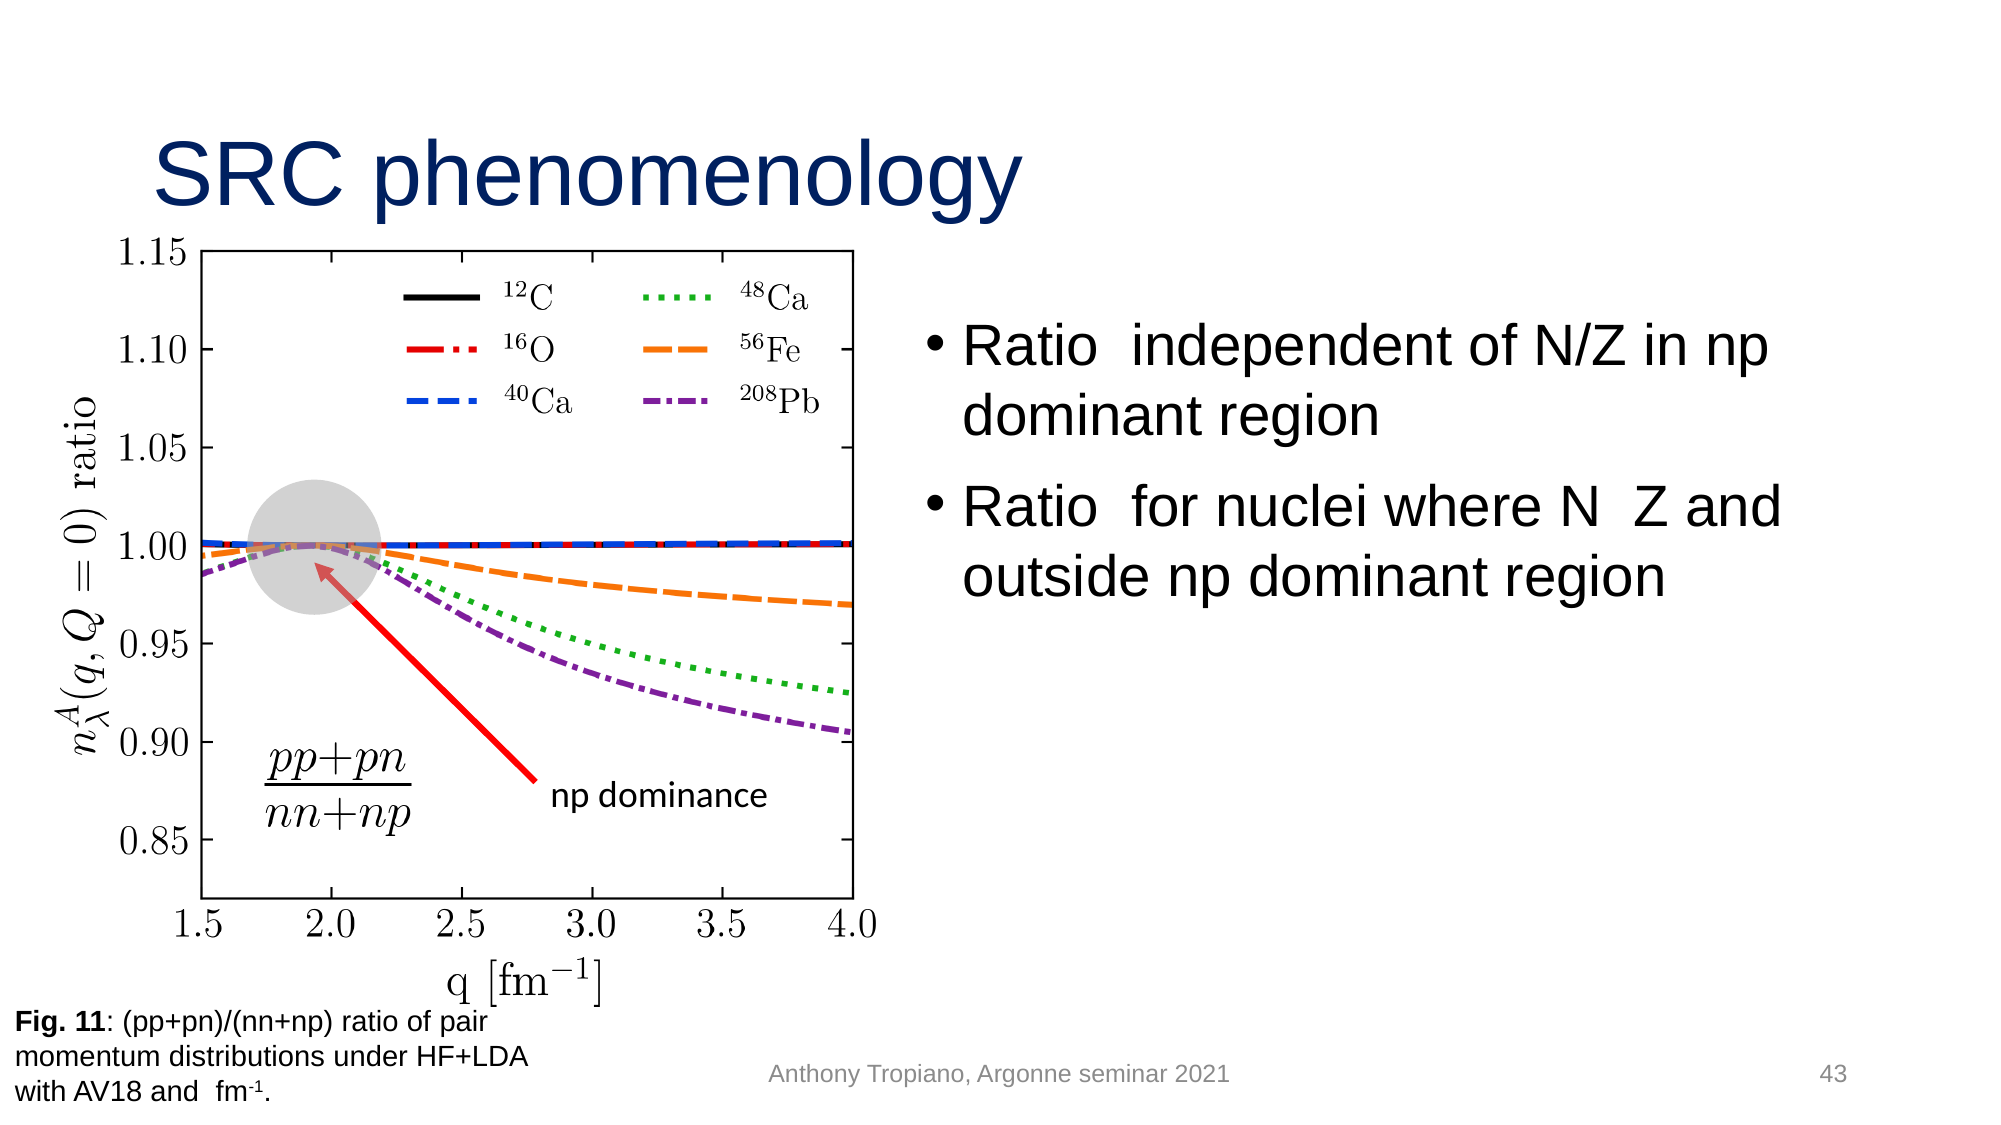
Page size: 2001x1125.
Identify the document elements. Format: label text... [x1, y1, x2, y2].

picture [35, 216, 899, 1027]
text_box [314, 562, 536, 782]
slide_number 43 [1412, 1042, 1863, 1103]
footer Anthony Tropiano, Argonne seminar 2021 [662, 1042, 1338, 1103]
title SRC phenomenology [137, 59, 1863, 278]
